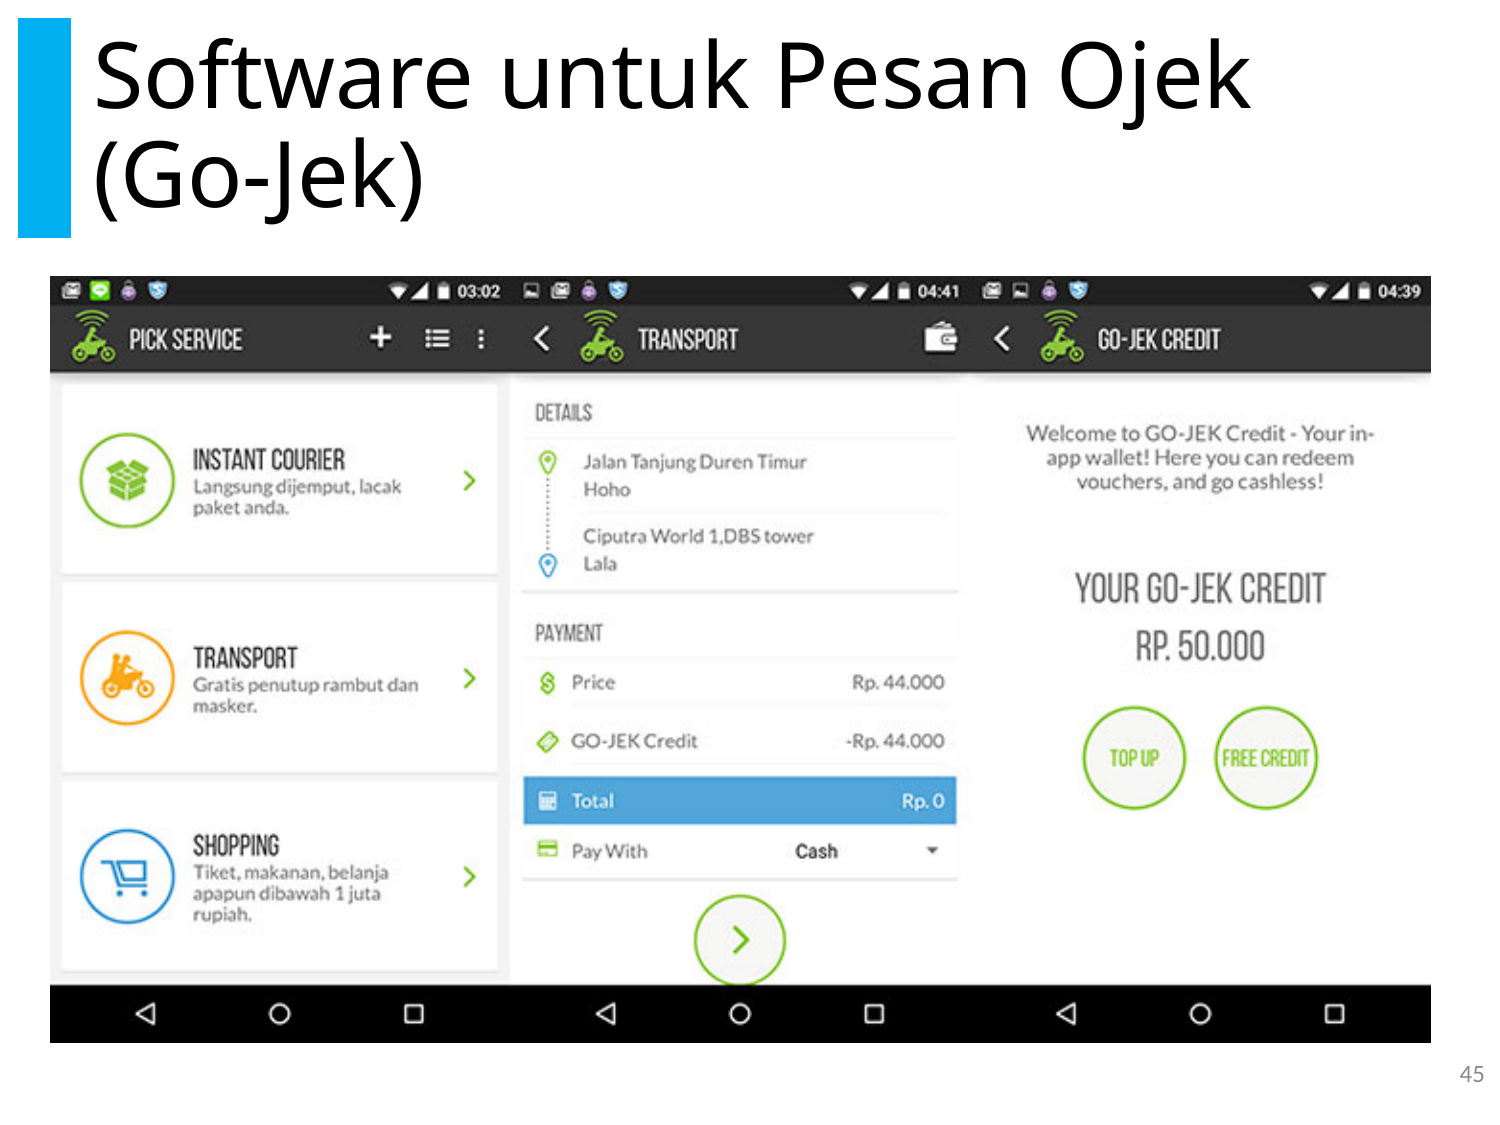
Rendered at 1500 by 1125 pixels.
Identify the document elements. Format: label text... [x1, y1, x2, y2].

title Software untuk Pesan Ojek (Go-Jek) [78, 19, 1443, 237]
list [50, 276, 1431, 1043]
slide_number 45 [1162, 1042, 1500, 1103]
